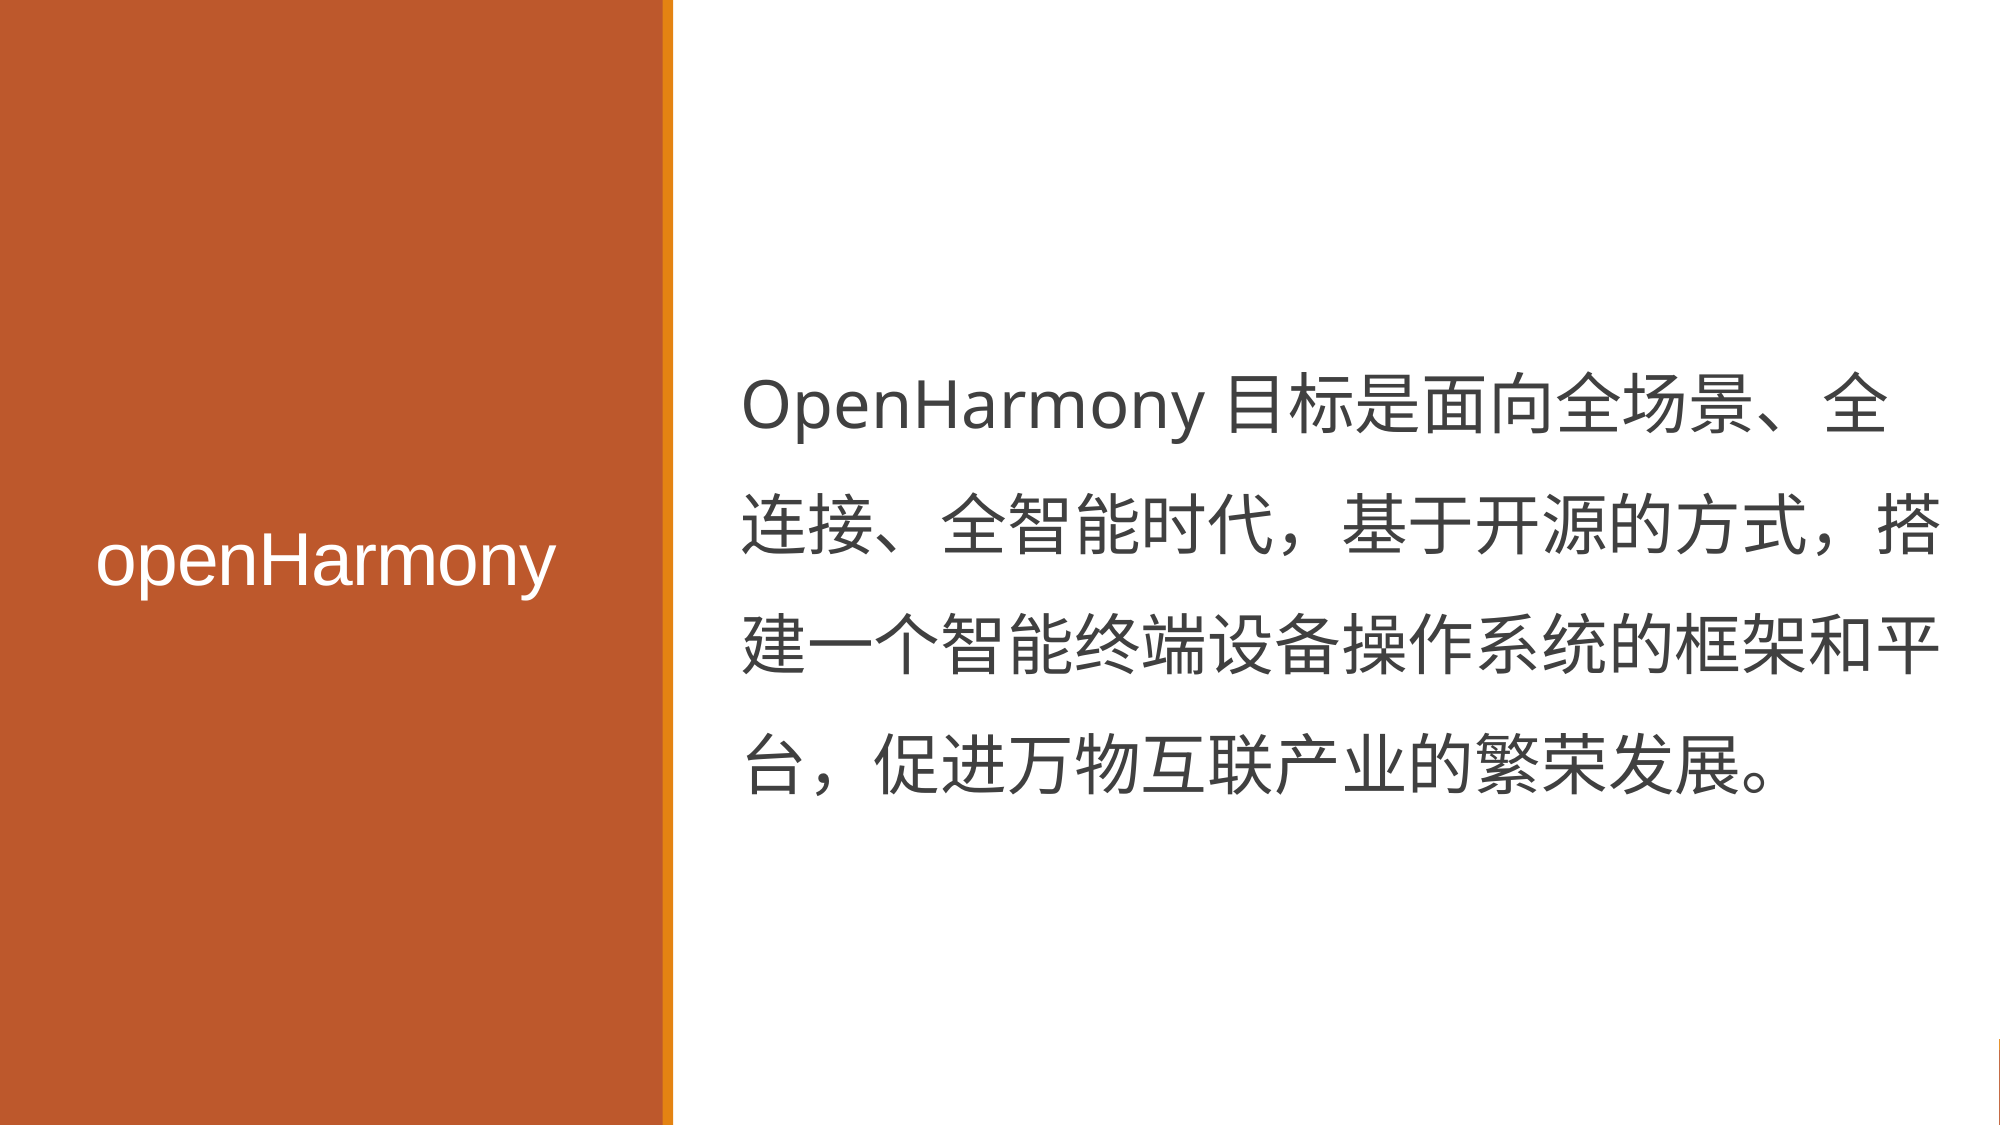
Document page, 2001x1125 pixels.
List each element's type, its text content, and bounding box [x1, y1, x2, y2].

text_box [674, 0, 2000, 1125]
text_box [661, 0, 674, 1125]
text_box [0, 0, 661, 1125]
title openHarmony [80, 99, 587, 1026]
list OpenHarmony目标是面向全场景、全连接、全智能时代，基于开源的方式，搭建一个智能终端设备操作系统的框架和平台，促进万物互联产业的繁荣发展。 [740, 99, 1946, 1026]
